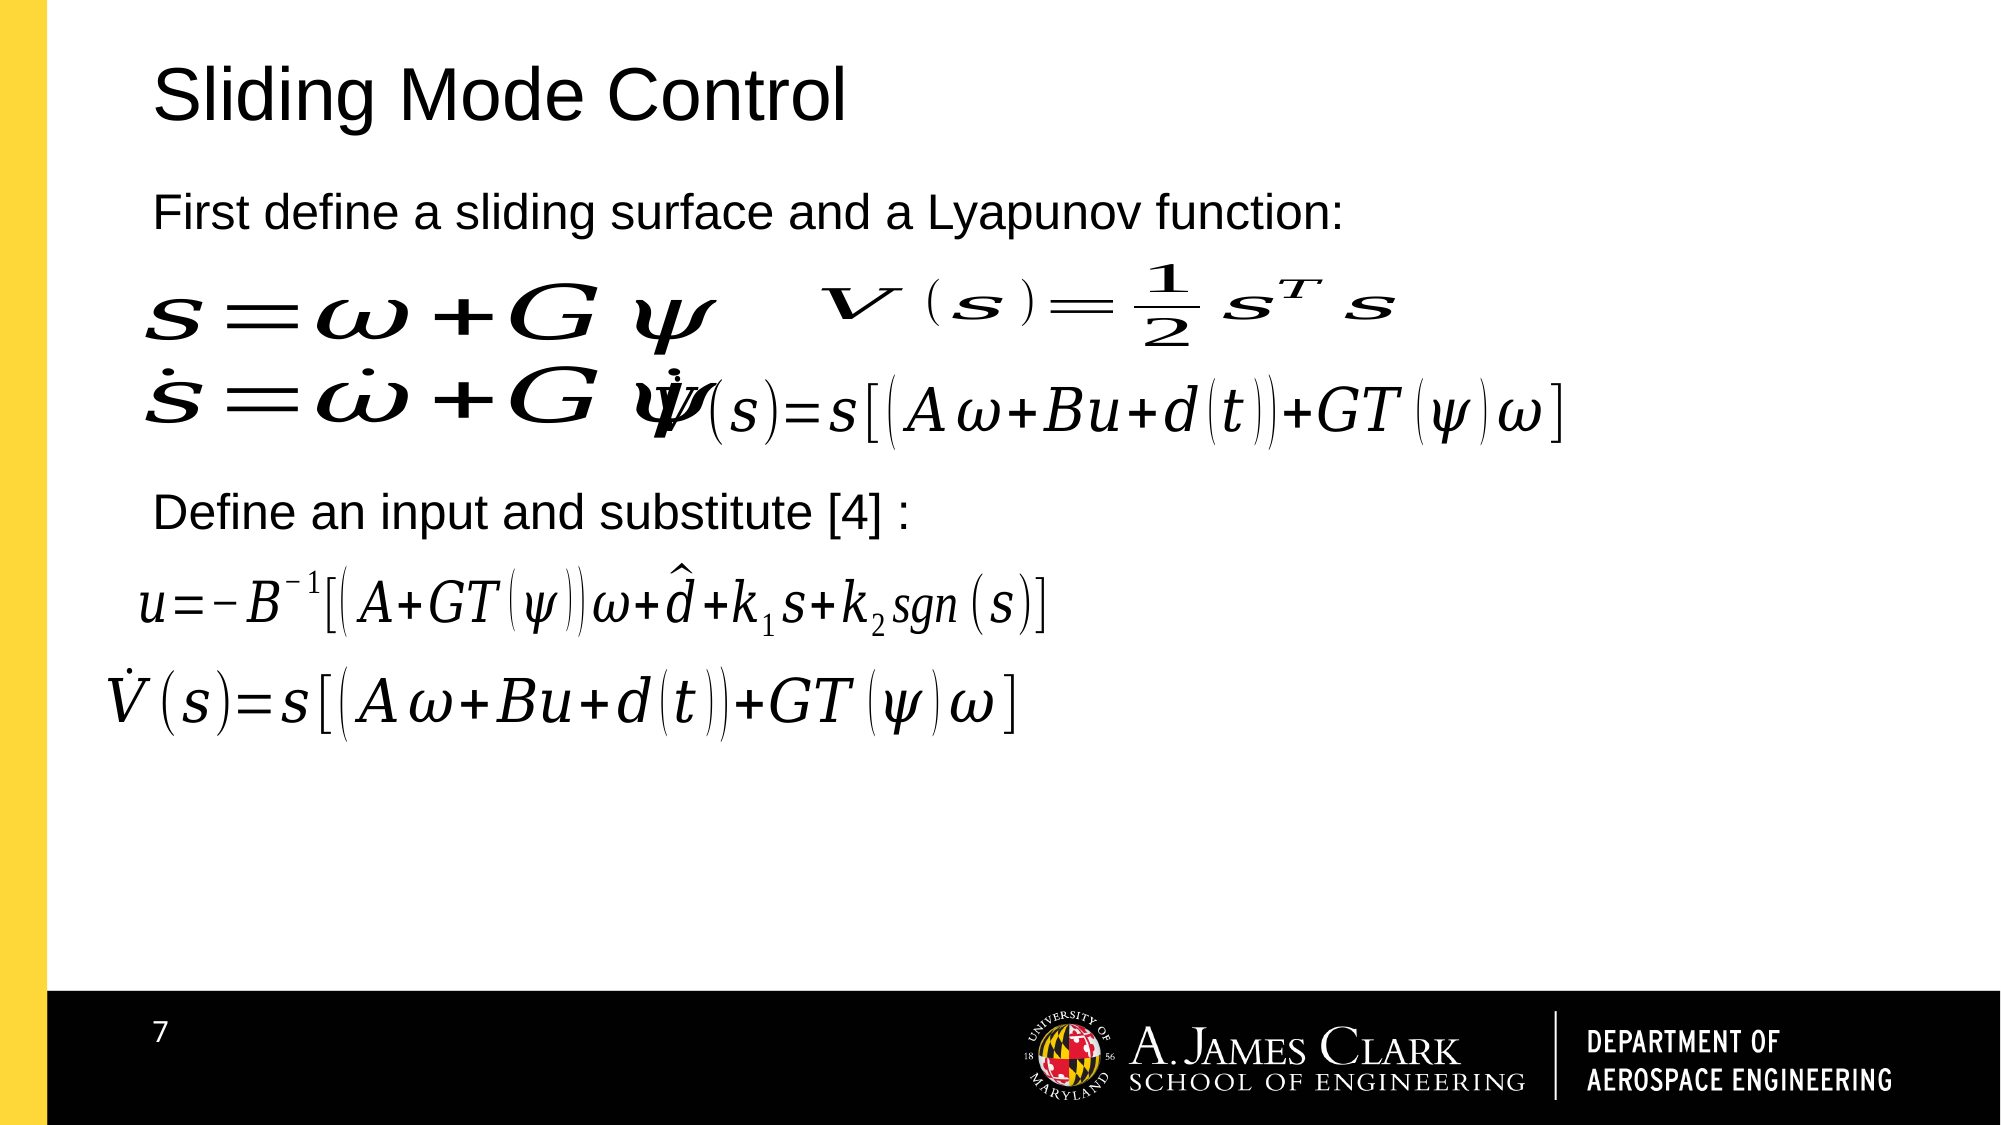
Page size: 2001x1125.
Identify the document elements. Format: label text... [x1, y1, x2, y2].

title Sliding Mode Control [137, 0, 1863, 145]
picture [0, 0, 2001, 1125]
footer 7 [137, 1002, 985, 1063]
text_box Define an input and substitute [4] : [137, 471, 1863, 556]
text_box First define a sliding surface and a Lyapunov function: [137, 171, 1863, 256]
